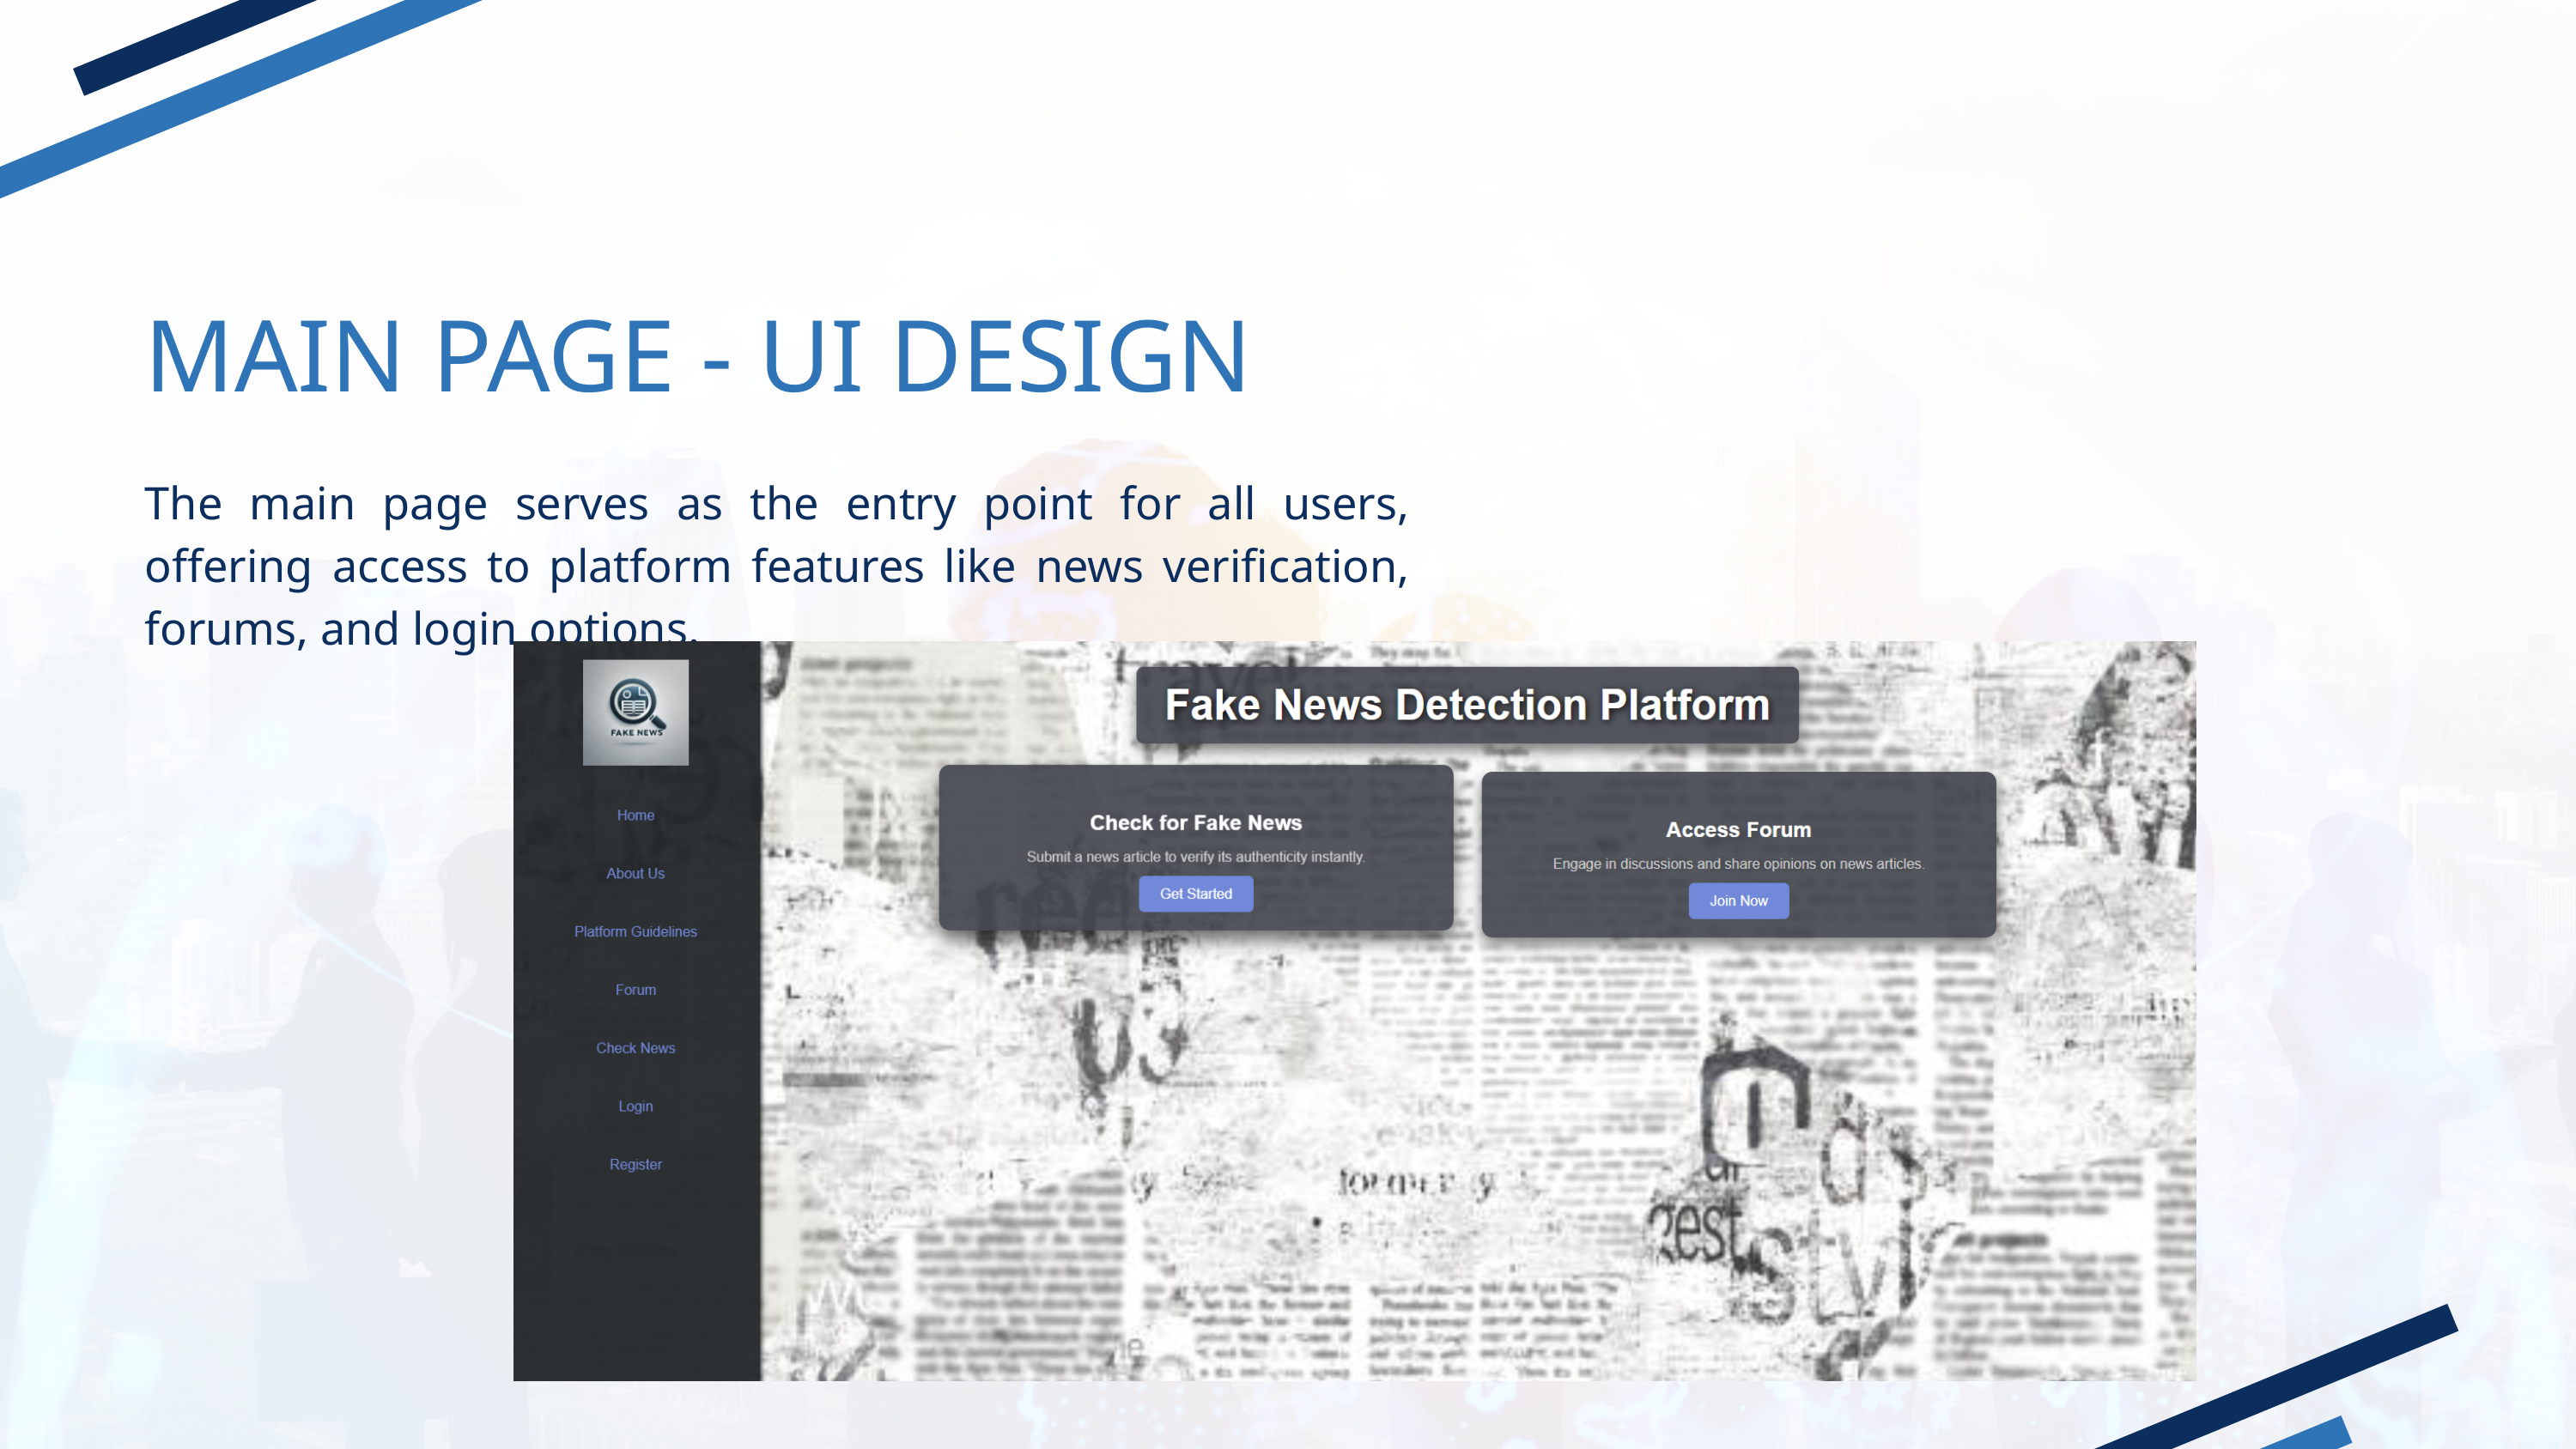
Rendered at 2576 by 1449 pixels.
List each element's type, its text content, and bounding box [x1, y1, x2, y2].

picture [513, 641, 2196, 1381]
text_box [0, 40, 671, 71]
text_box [1753, 1440, 2481, 1449]
text_box [0, 0, 2576, 1449]
text_box MAIN PAGE - UI DESIGN [144, 273, 1445, 412]
text_box The main page serves as the entry point for all users, offering access to platform features like news verification, forums, and login options. [144, 465, 1411, 655]
